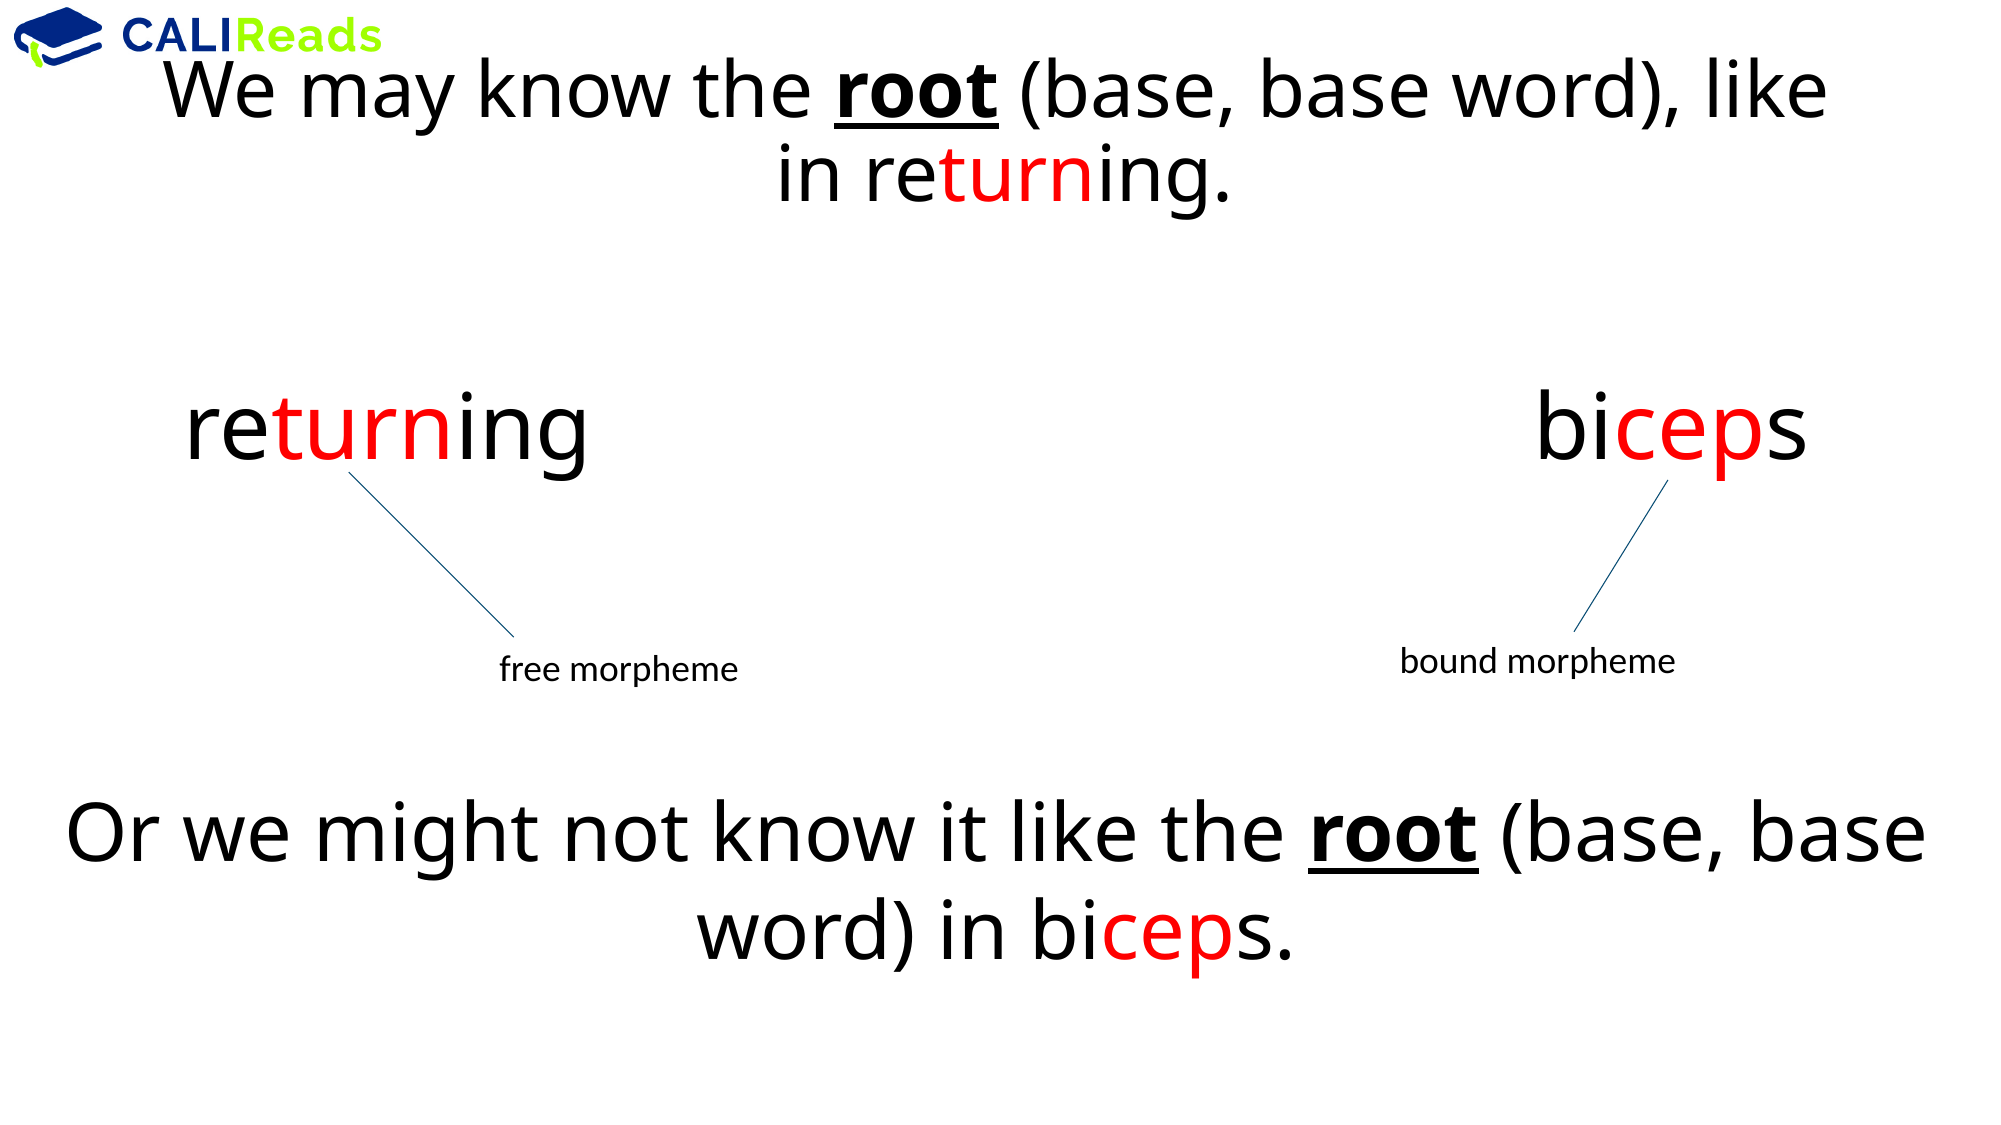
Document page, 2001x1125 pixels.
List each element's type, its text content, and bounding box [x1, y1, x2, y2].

list We may know the root (base, base word), like in returning. [133, 41, 1859, 320]
text_box bound morpheme [1384, 628, 1692, 689]
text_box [348, 472, 514, 638]
text_box Or we might not know it like the root (base, base word) in biceps. [49, 773, 1944, 984]
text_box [1573, 479, 1668, 632]
text_box free morpheme [484, 637, 755, 697]
picture [14, 7, 381, 68]
title returning biceps [133, 320, 1859, 539]
